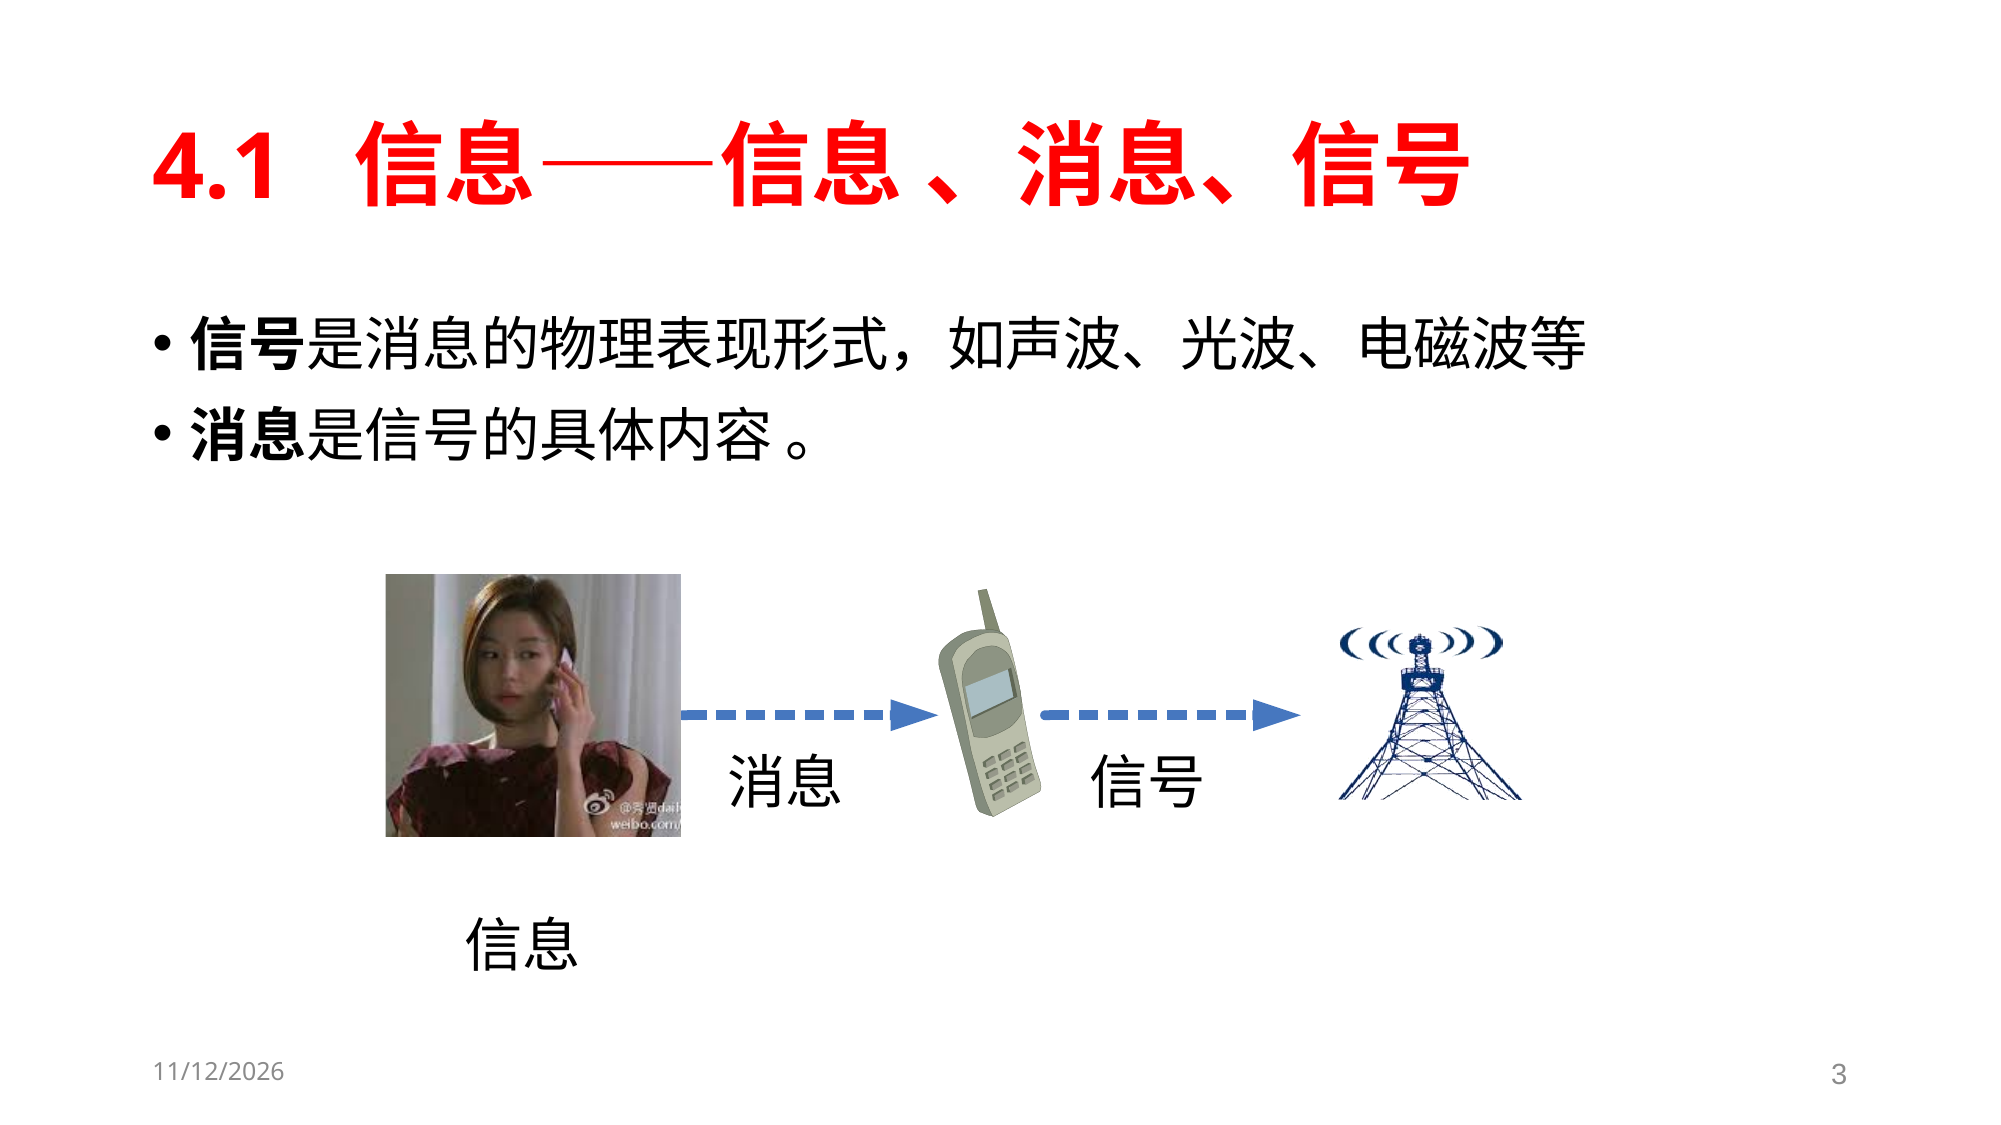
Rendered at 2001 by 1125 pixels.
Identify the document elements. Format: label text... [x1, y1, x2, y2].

list 信号是消息的物理表现形式，如声波、光波、电磁波等 消息是信号的具体内容 。 [137, 299, 1863, 1014]
text_box 消息 [712, 738, 913, 823]
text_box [1043, 696, 1304, 734]
text_box 信号 [1074, 738, 1275, 823]
slide_number 3 [1412, 1042, 1863, 1103]
title 4.1 信息——信息 、消息、信号 [137, 59, 1863, 278]
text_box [681, 696, 942, 734]
text_box 信息 [450, 900, 650, 986]
picture [1337, 612, 1525, 800]
picture [385, 574, 681, 837]
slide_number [137, 1042, 588, 1103]
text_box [937, 587, 1043, 819]
